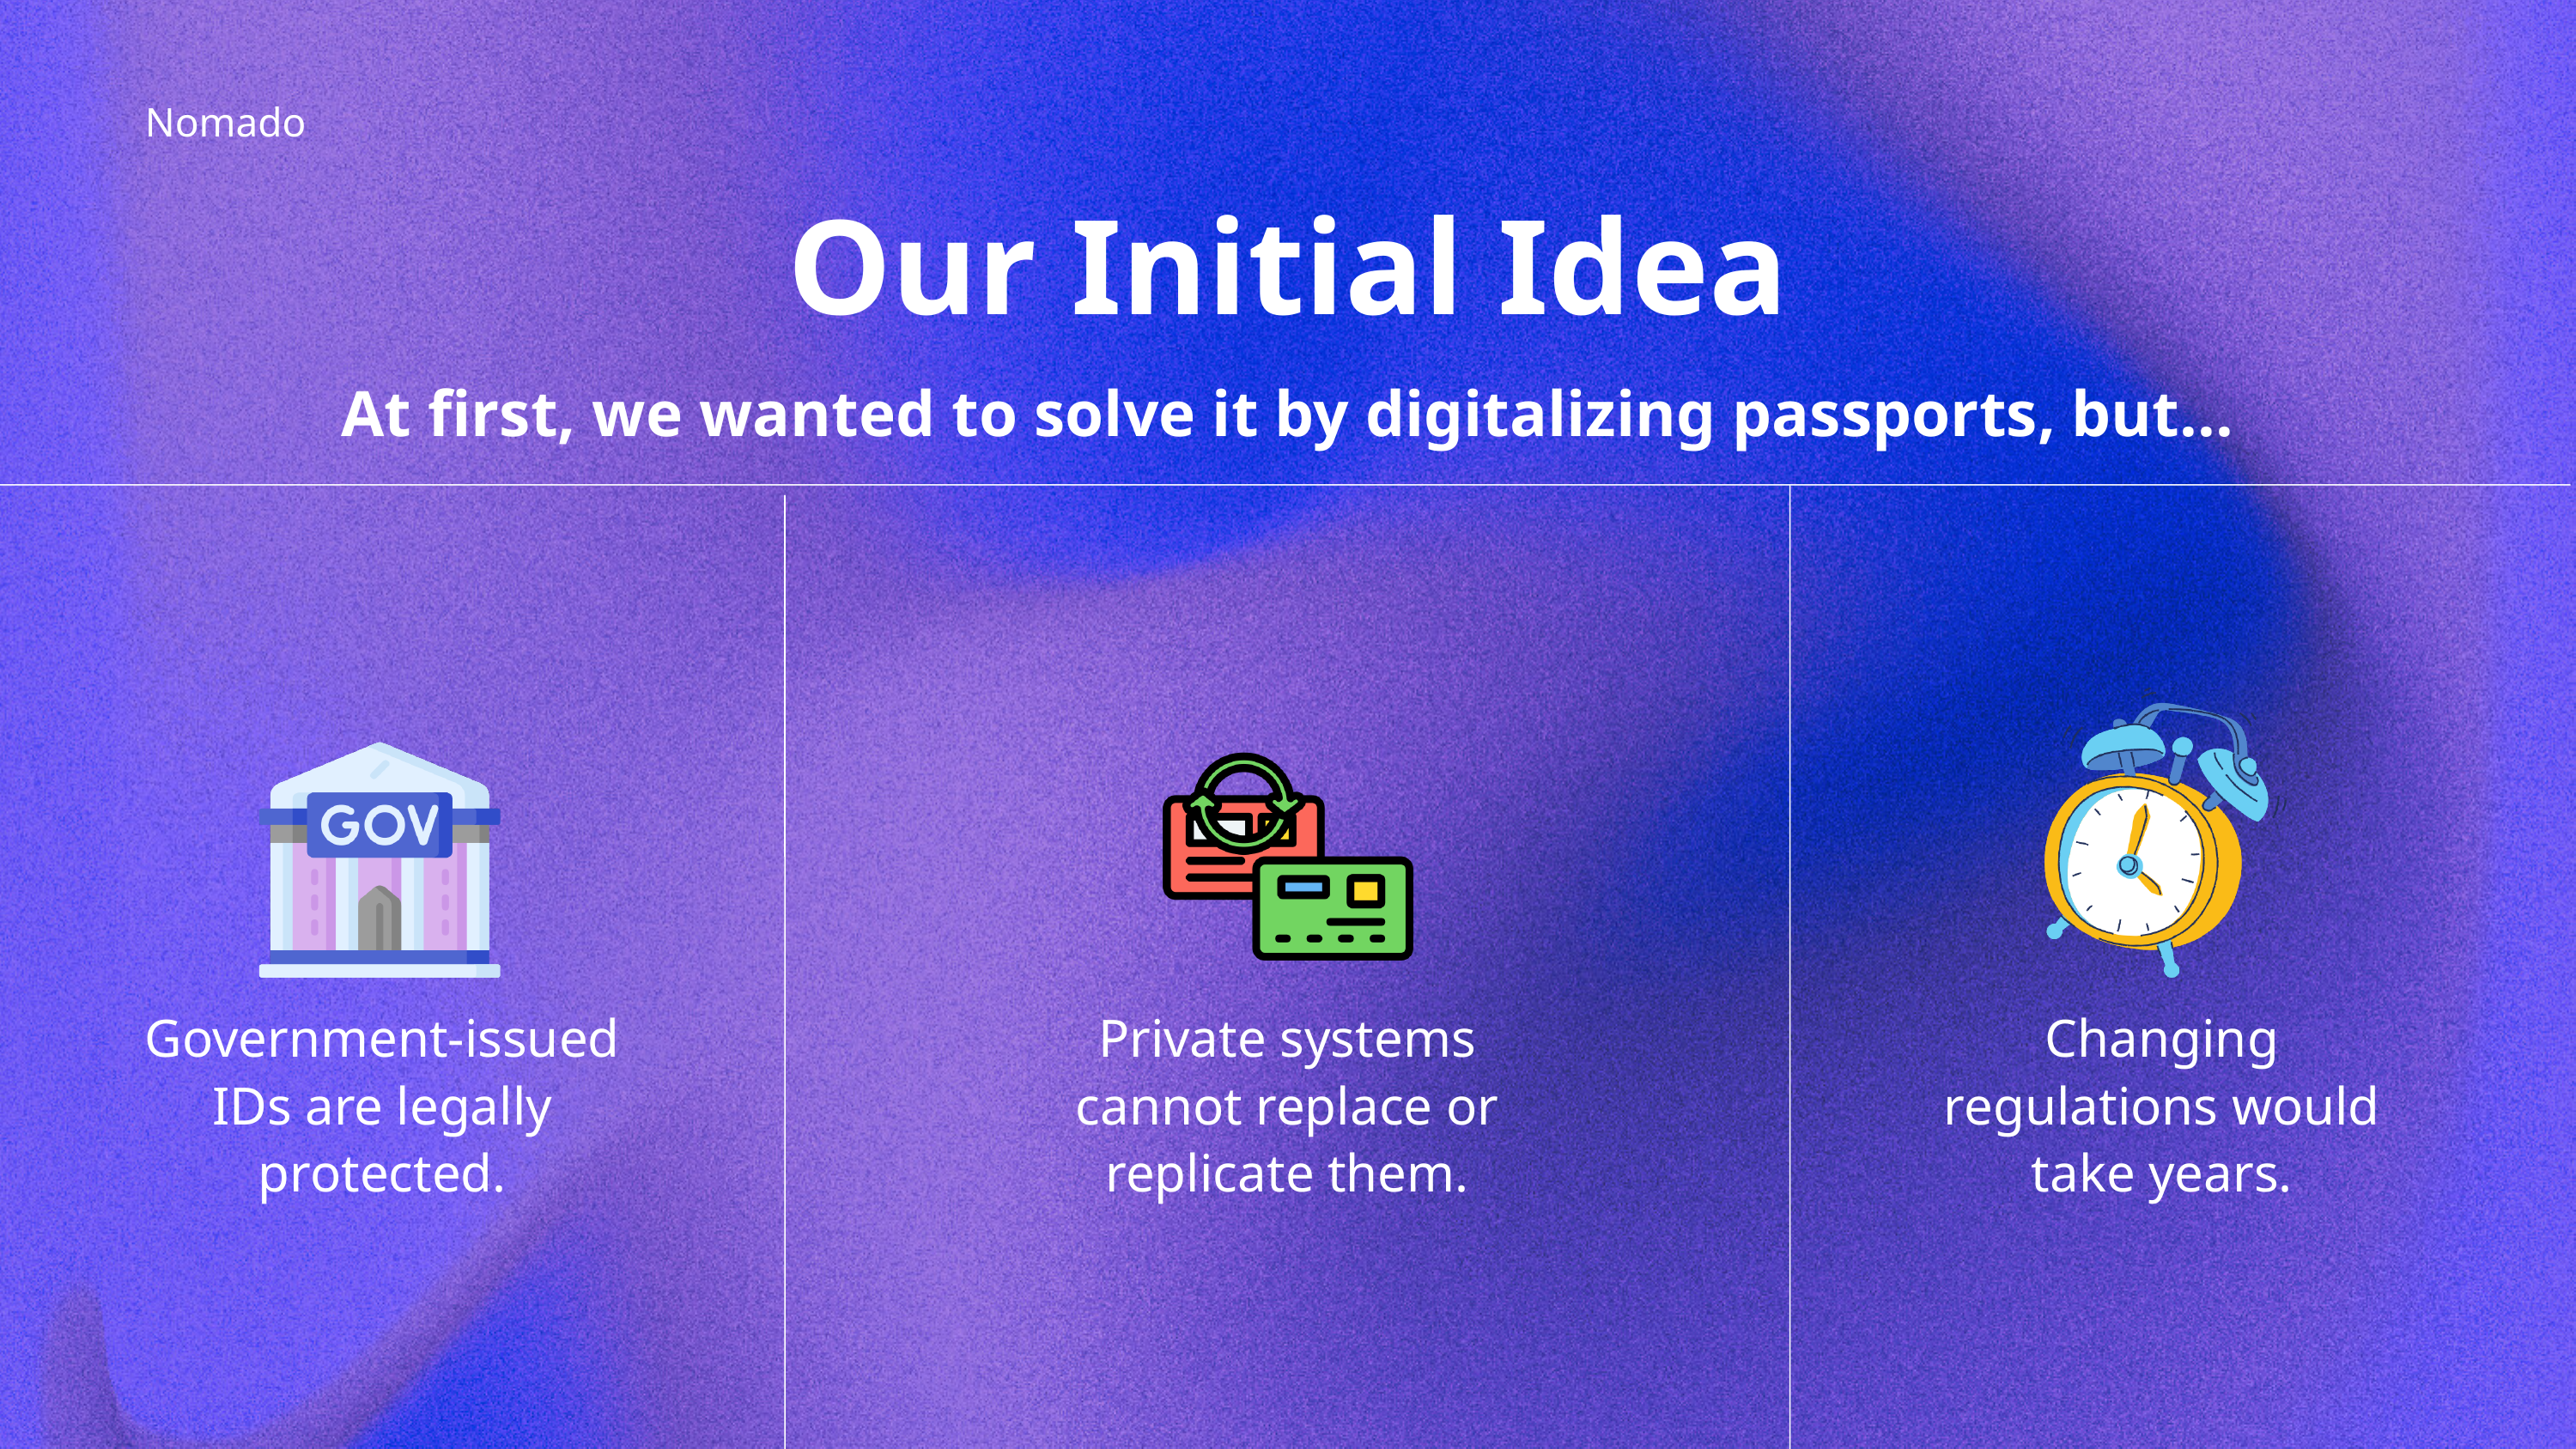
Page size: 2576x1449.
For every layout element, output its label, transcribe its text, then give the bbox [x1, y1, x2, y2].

text_box [258, 742, 501, 978]
text_box Nomado [144, 89, 727, 145]
text_box [0, 0, 2576, 1449]
text_box Our Initial Idea [224, 184, 2352, 342]
text_box Private systems cannot replace or replicate them. [1049, 1000, 1525, 1203]
text_box [2038, 688, 2287, 978]
text_box At first, we wanted to solve it by digitalizing passports, but... [224, 374, 2352, 450]
text_box Changing regulations would take years. [1924, 1000, 2400, 1203]
text_box [1162, 742, 1413, 961]
text_box Government-issued IDs are legally protected. [144, 1000, 621, 1203]
